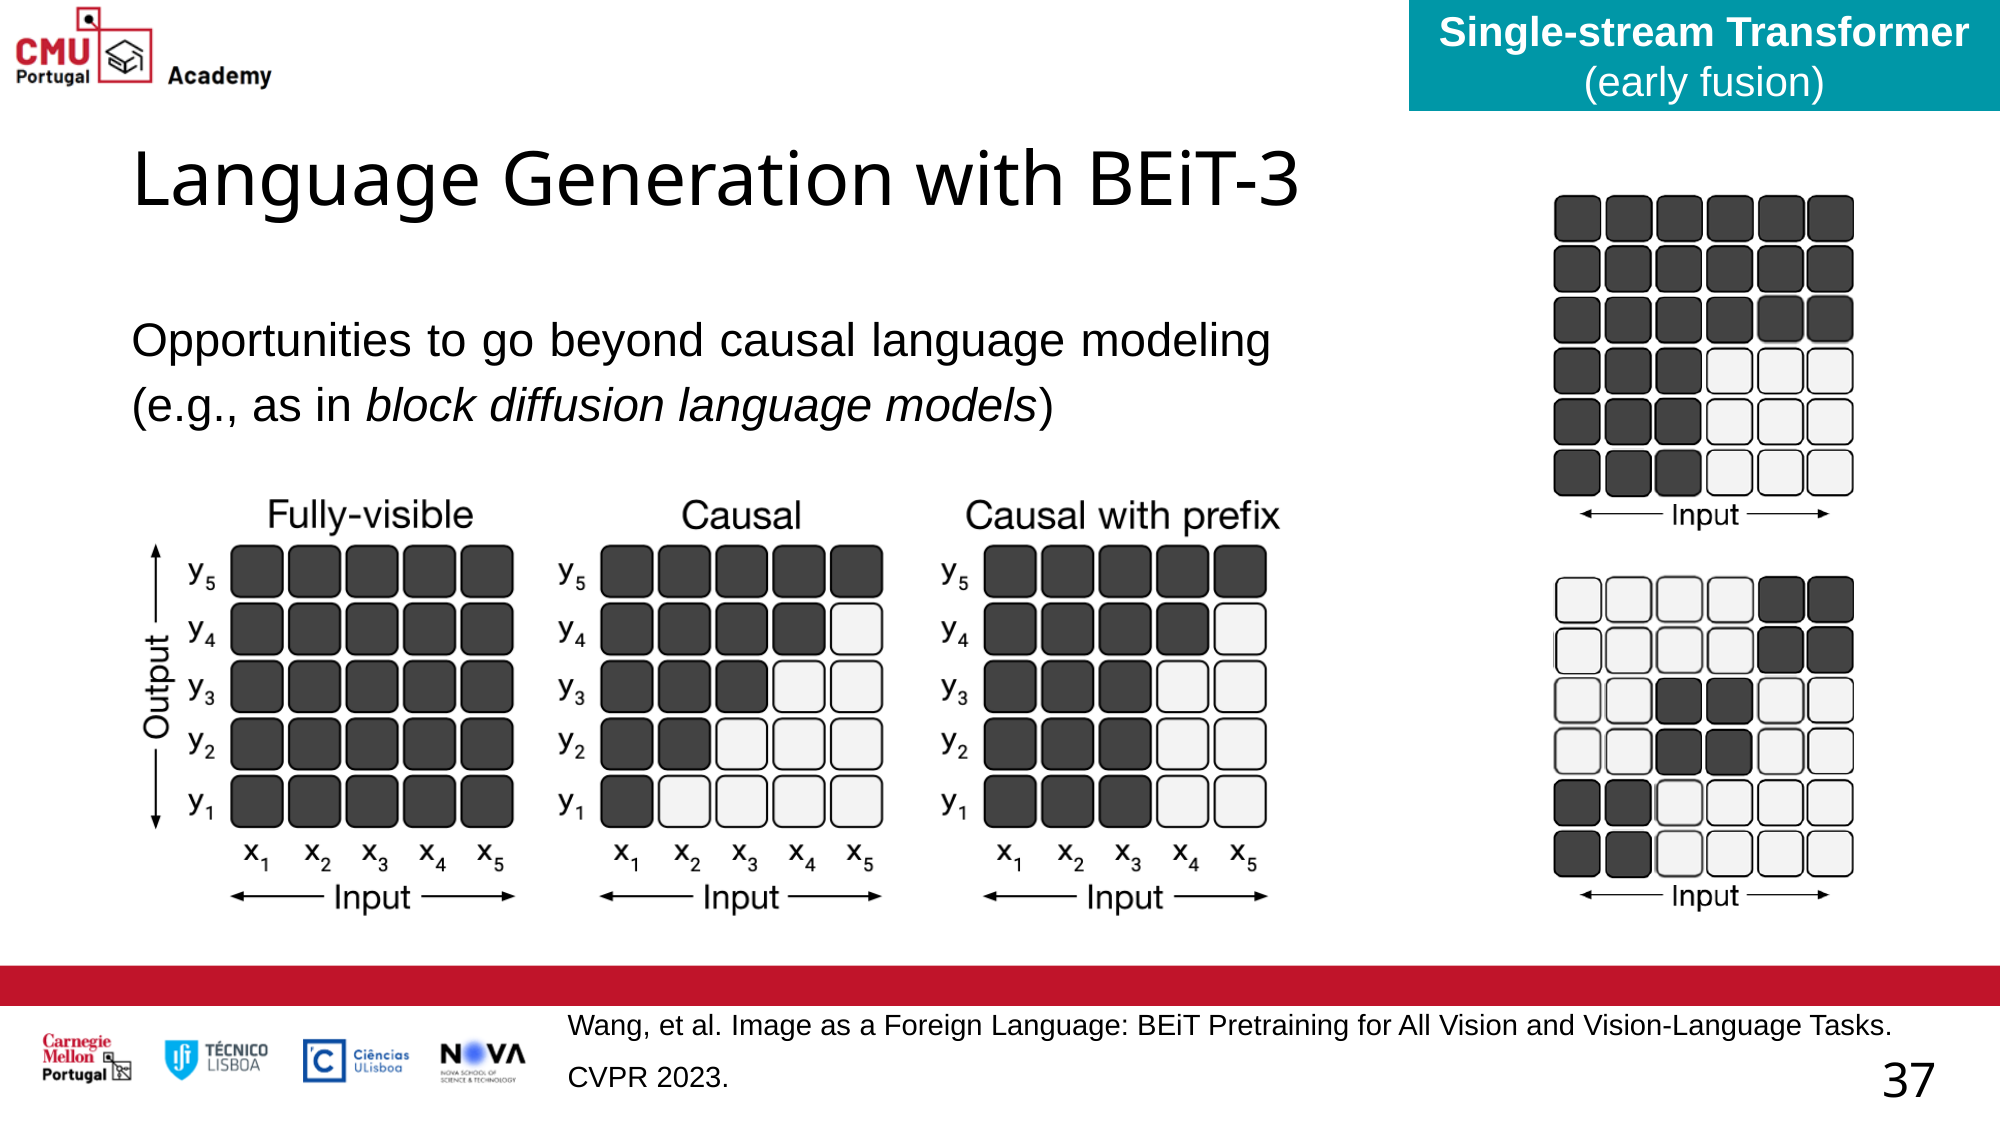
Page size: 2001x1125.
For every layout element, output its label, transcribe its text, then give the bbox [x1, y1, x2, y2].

picture [1542, 573, 1854, 921]
text_box Opportunities to go beyond causal language modeling (e.g., as in block diffusion language models) [111, 280, 1294, 518]
picture [0, 1011, 533, 1110]
picture [1542, 192, 1854, 540]
picture [5, 3, 275, 92]
text_box Language Generation with BEiT-3 [111, 94, 1975, 268]
text_box [111, 268, 1537, 433]
text_box Single-stream Transformer (early fusion) [1409, 0, 2000, 111]
picture [124, 466, 1308, 952]
text_box Wang, et al. Image as a Foreign Language: BEiT Pretraining for All Vision and Vision-Language Tasks. CVPR 2023. [533, 1002, 2000, 1125]
